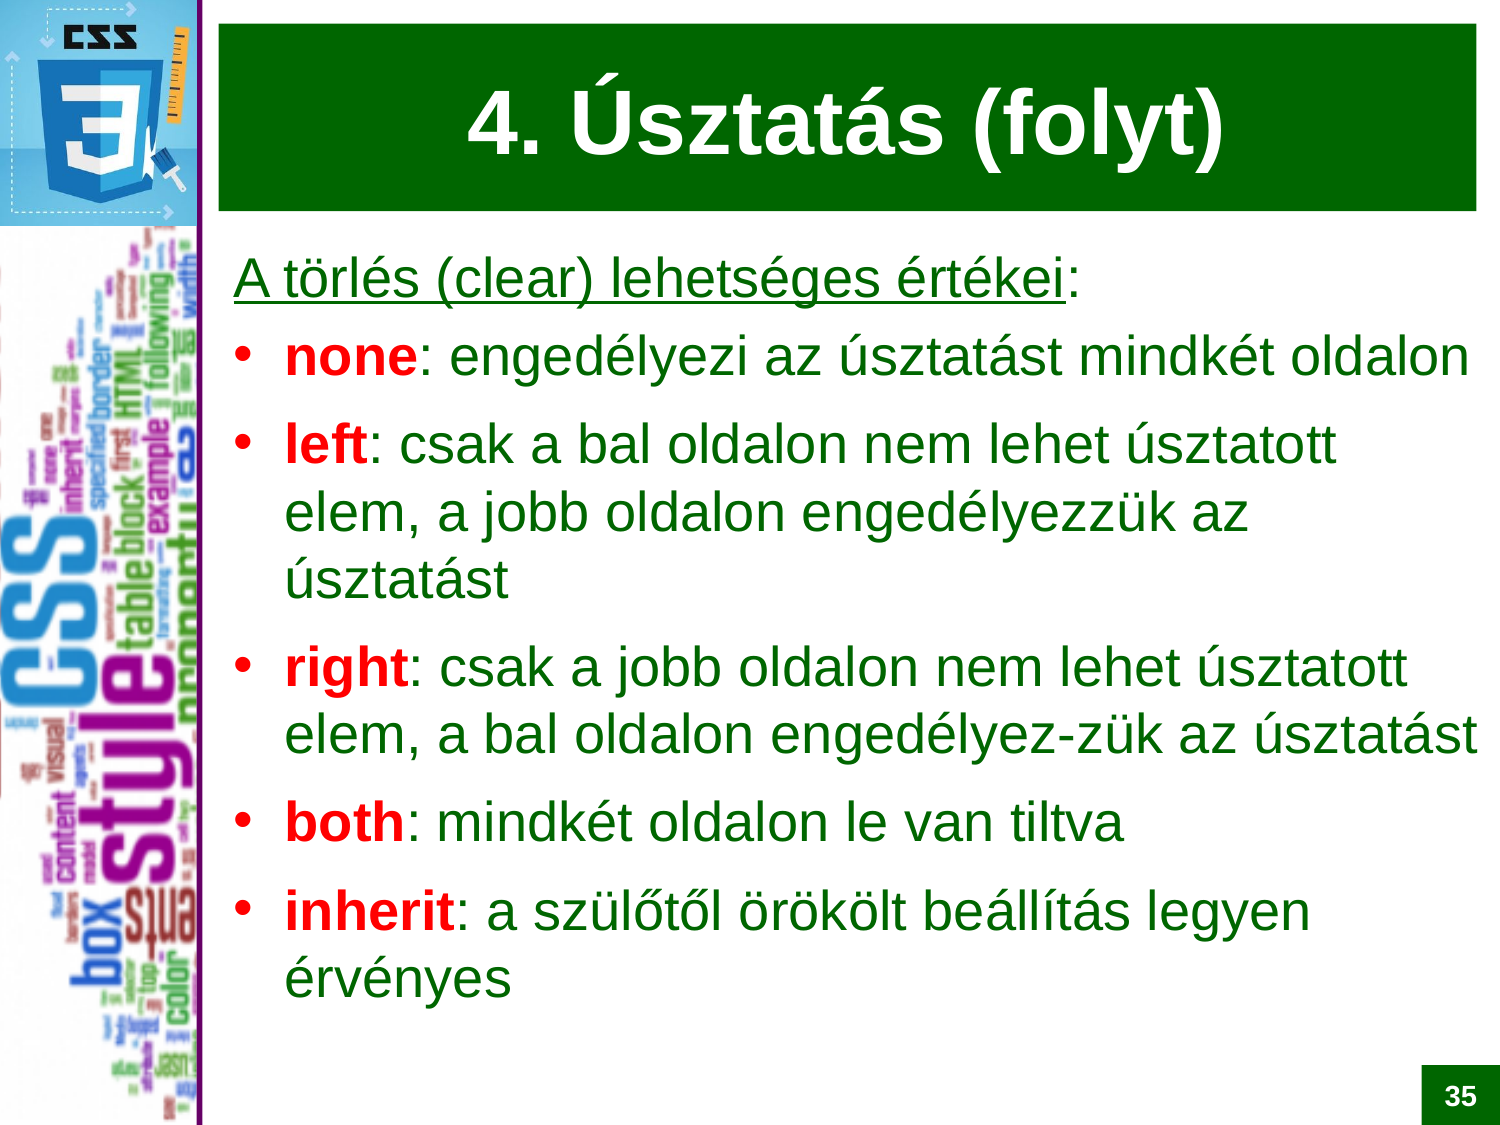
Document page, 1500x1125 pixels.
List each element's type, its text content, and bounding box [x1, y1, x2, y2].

title 4. Úsztatás (folyt) [218, 23, 1477, 212]
slide_number 35 [1421, 1065, 1500, 1125]
picture [0, 0, 197, 1125]
list A törlés (clear) lehetséges értékei: none: engedélyezi az úsztatást mindkét oldalon left: csak a bal oldalon nem lehet úsztatott elem, a jobb oldalon engedélyezzük az úsztatást right: csak a jobb oldalon nem lehet úsztatott elem, a bal oldalon engedélyez-zük az úsztatást both: mindkét oldalon le van tiltva inherit: a szülőtől örökölt beállítás legyen érvényes [218, 234, 1500, 1125]
